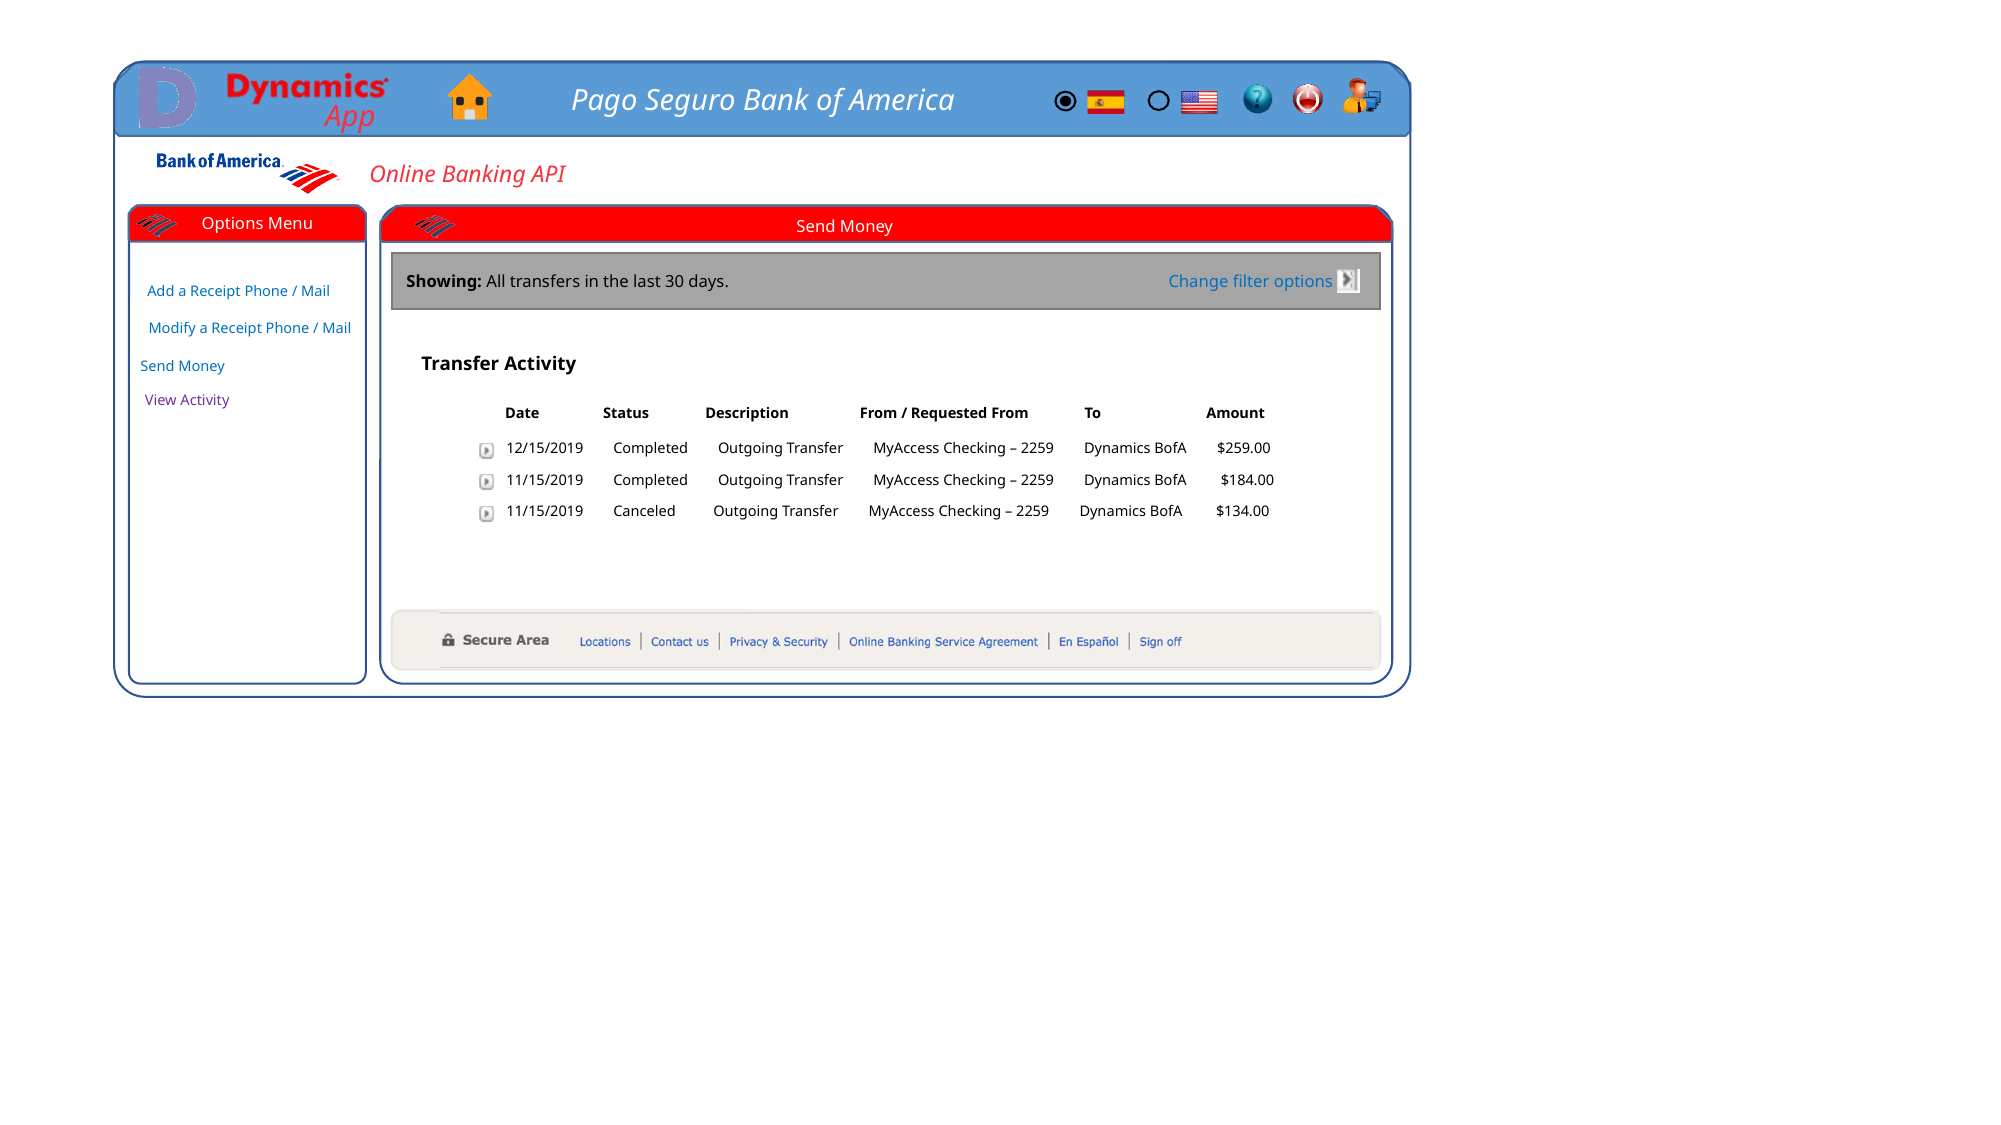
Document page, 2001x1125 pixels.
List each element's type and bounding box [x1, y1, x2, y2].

text_box [114, 53, 1411, 697]
